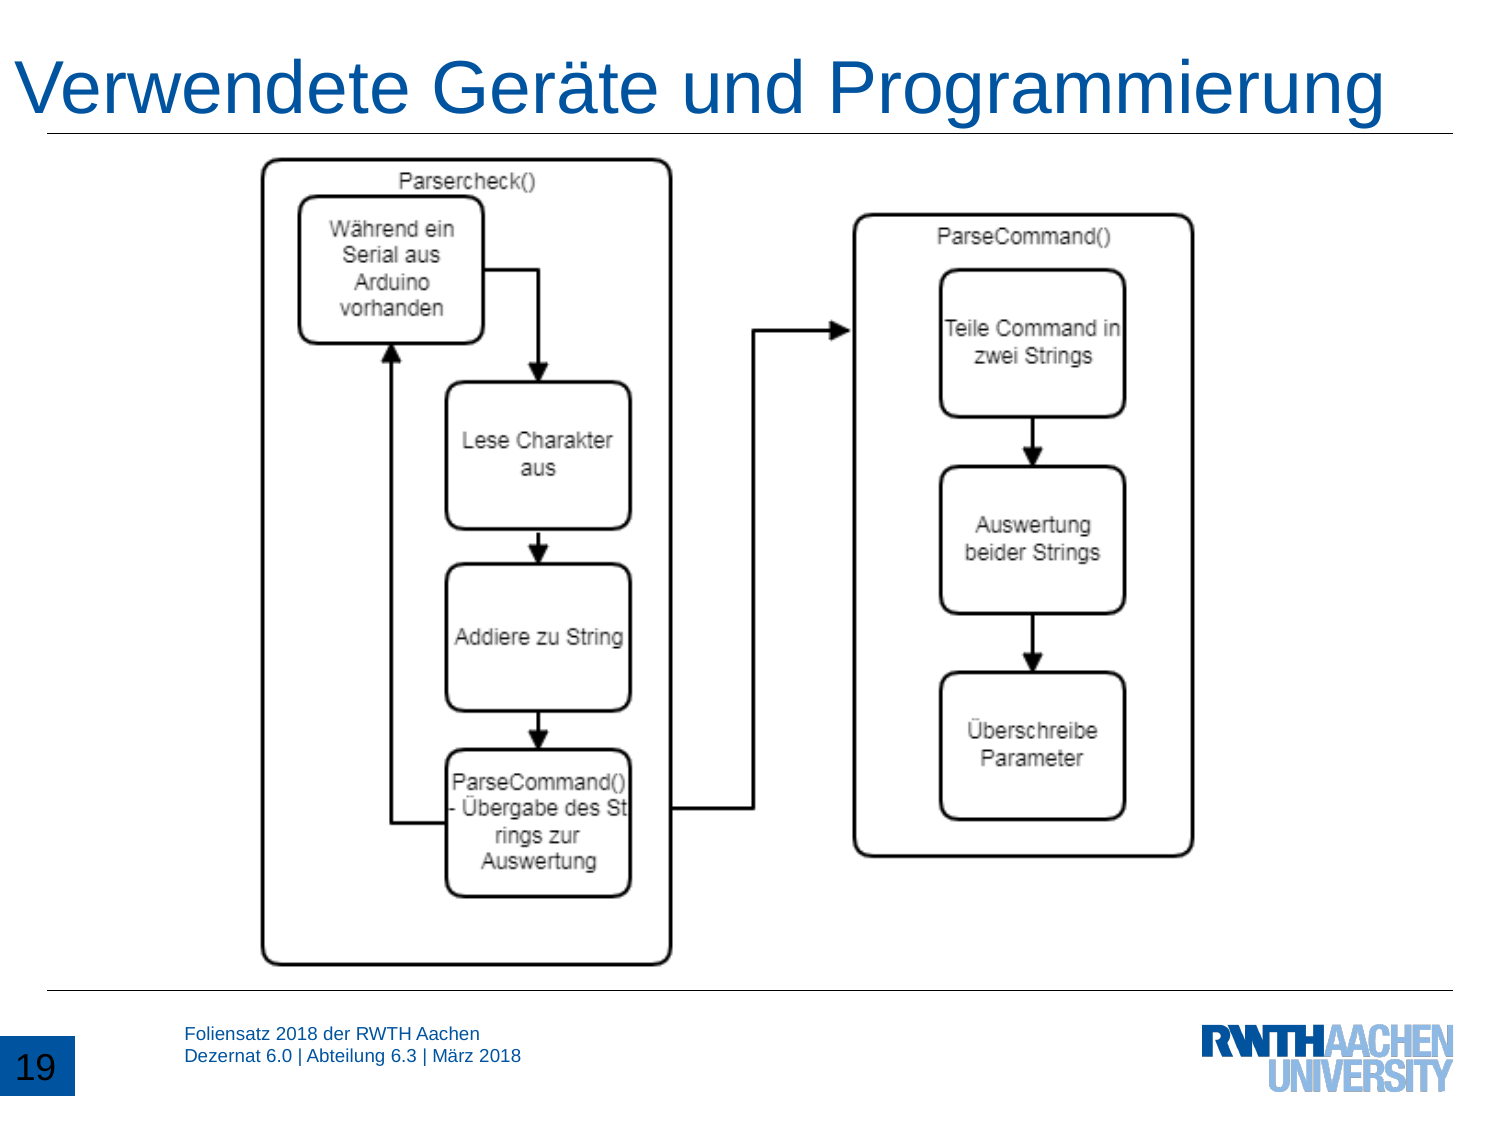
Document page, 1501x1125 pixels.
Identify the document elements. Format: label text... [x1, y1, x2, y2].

picture [252, 149, 1204, 976]
title Verwendete Geräte und Programmierung [0, 41, 1501, 173]
text_box 19 [0, 1036, 75, 1096]
picture [1181, 991, 1474, 1125]
